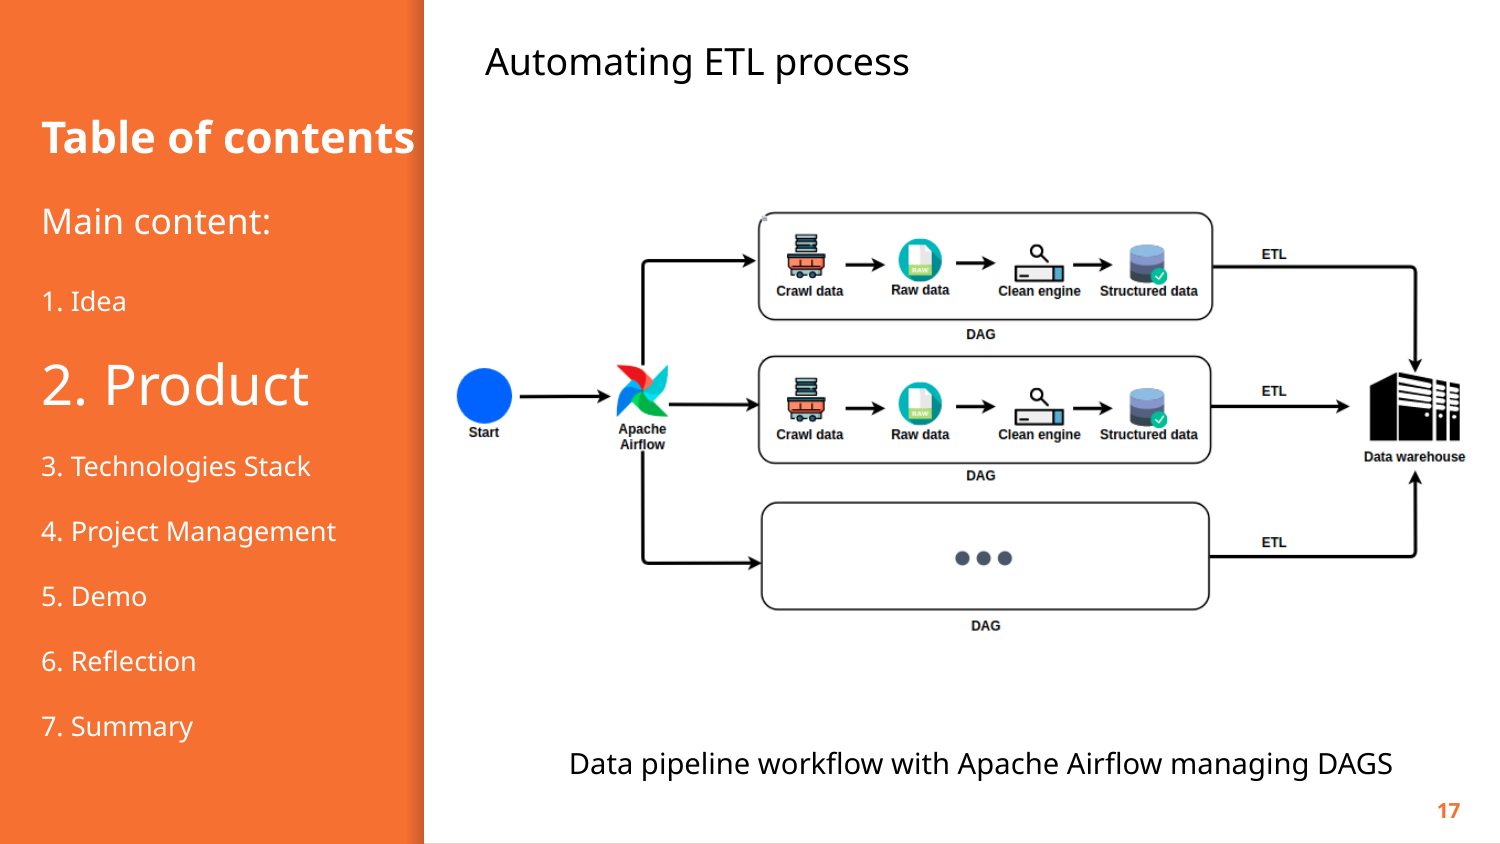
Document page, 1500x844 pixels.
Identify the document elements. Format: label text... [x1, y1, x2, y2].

picture [436, 199, 1494, 645]
slide_number ‹#› [1403, 779, 1494, 844]
text_box Automating ETL process [469, 22, 1136, 88]
text_box Data pipeline workflow with Apache Airflow managing DAGS [554, 730, 1453, 780]
title Table of contents Main content: 1. Idea 2. Product 3. Technologies Stack 4. Project Management 5. Demo 6. Reflection 7. Summary [25, 94, 438, 800]
